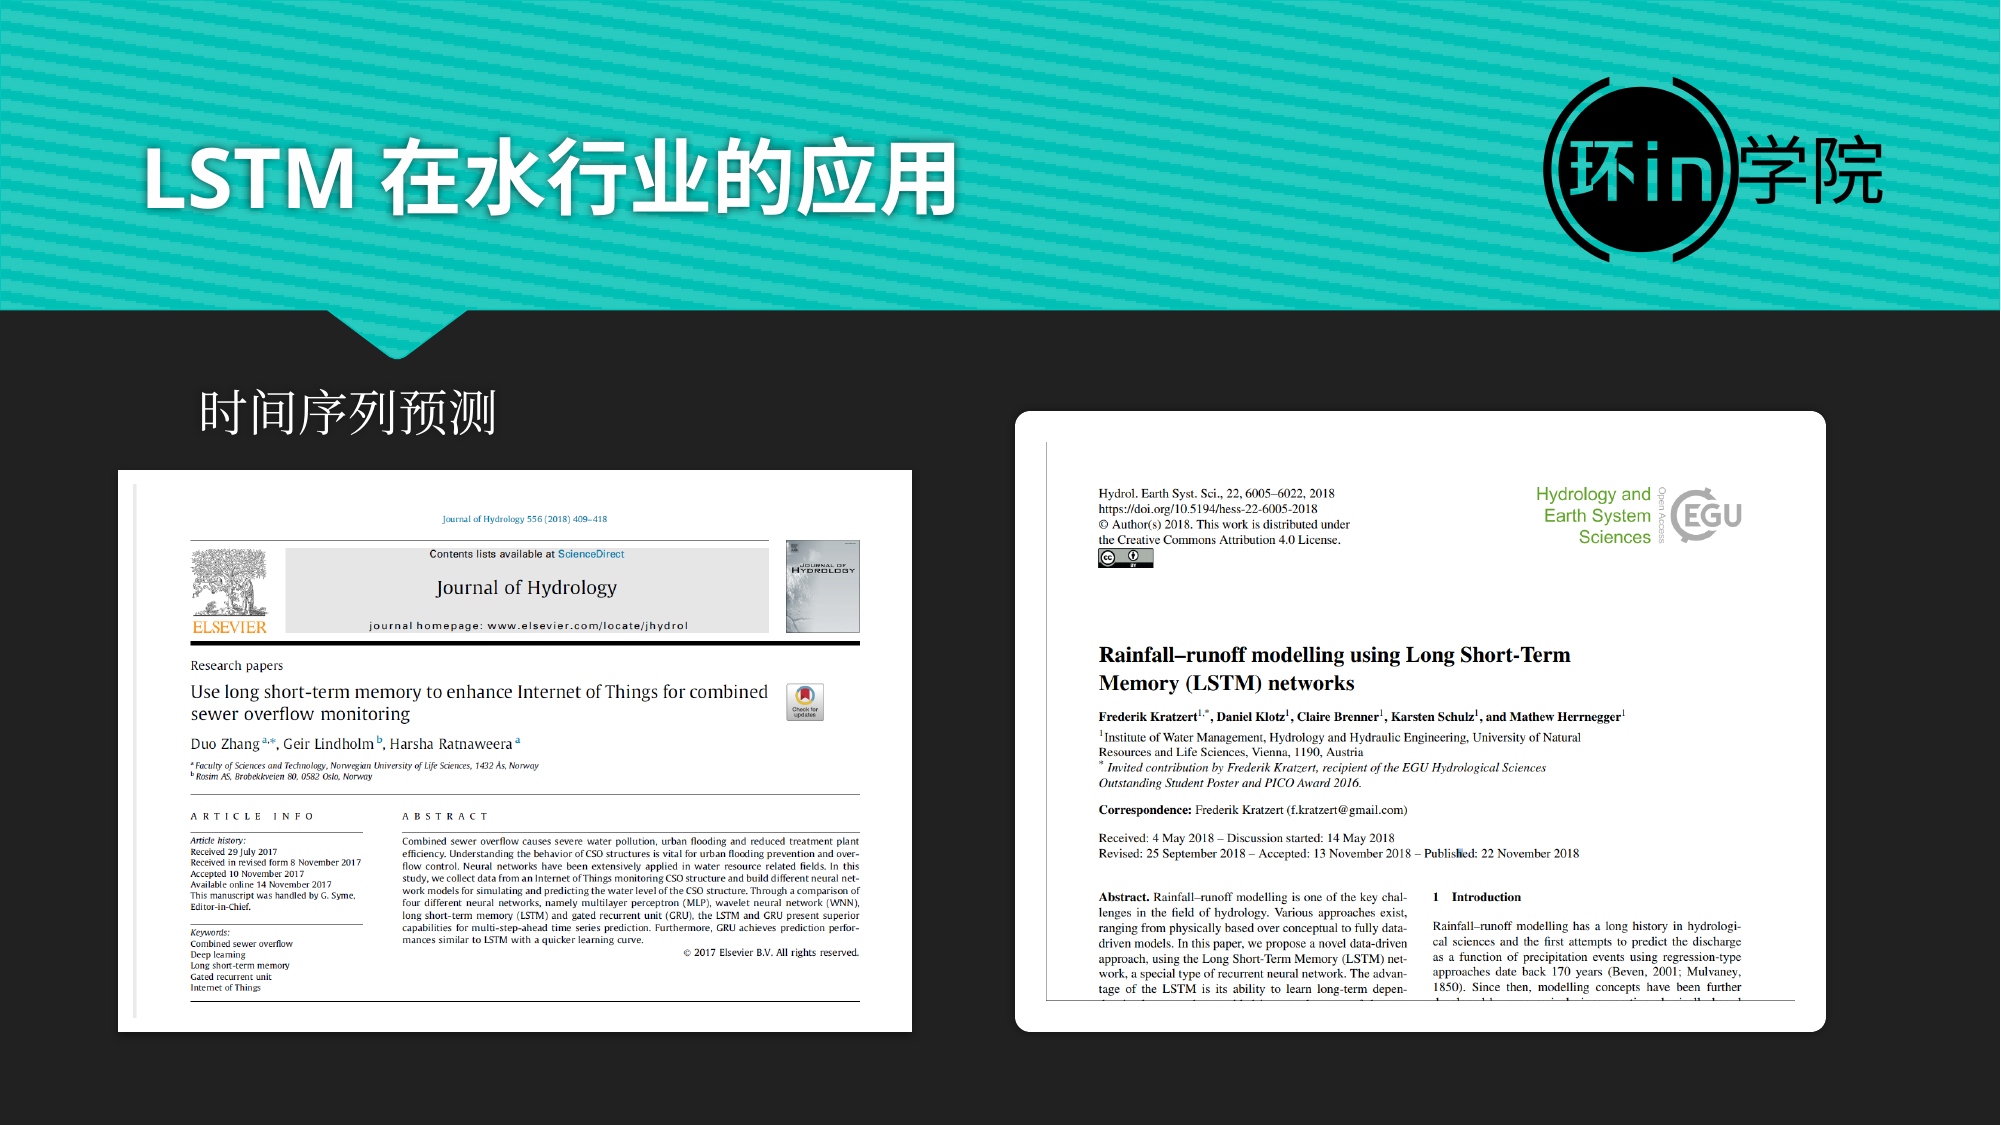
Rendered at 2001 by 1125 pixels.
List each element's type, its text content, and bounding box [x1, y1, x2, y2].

title LSTM在水行业的应用 [132, 73, 1868, 233]
picture [1, 0, 1999, 357]
picture [1046, 441, 1796, 1002]
list 时间序列预测 [134, 364, 648, 459]
picture [132, 484, 899, 1019]
